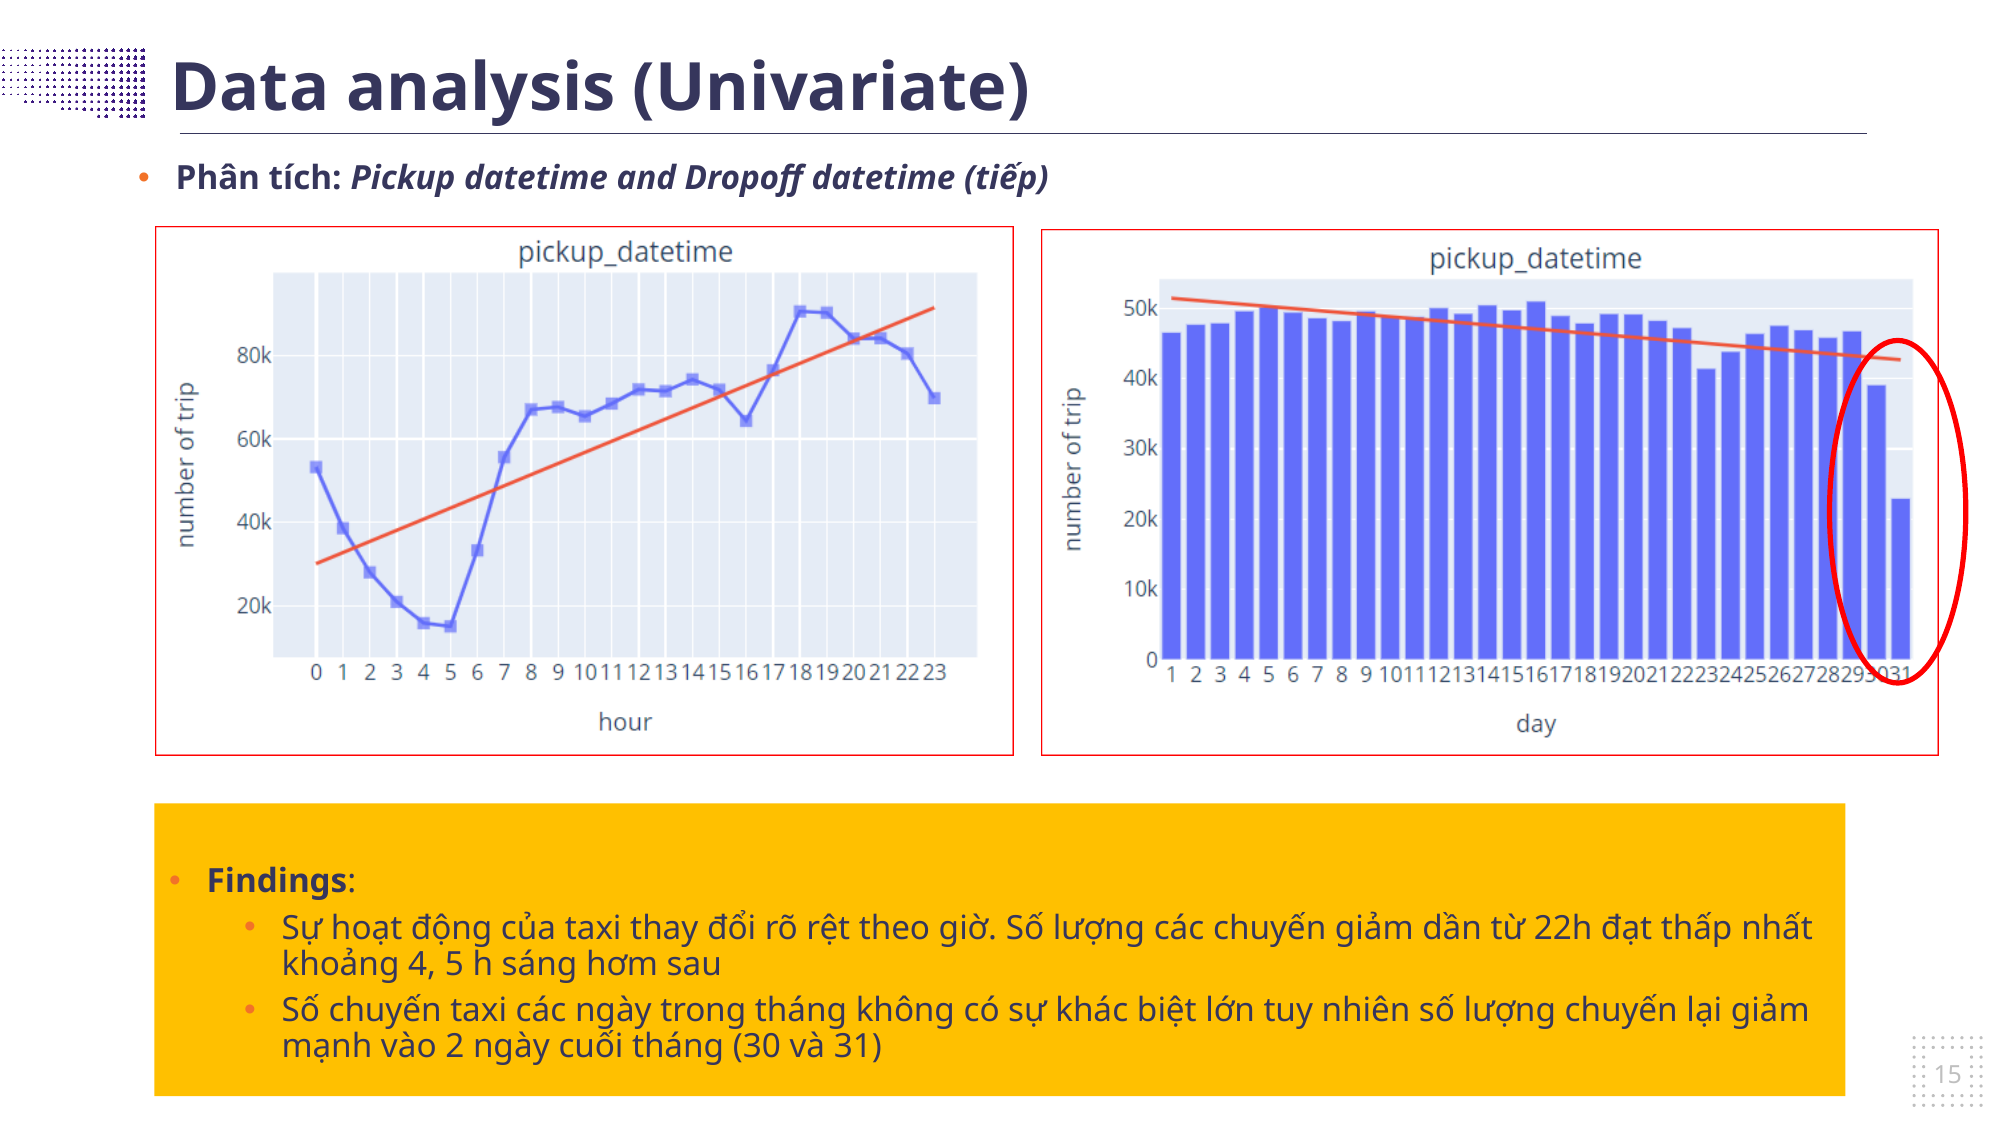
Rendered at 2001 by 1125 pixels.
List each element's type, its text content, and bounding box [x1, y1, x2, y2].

slide_number 15 [1915, 1050, 1980, 1097]
list Data analysis (Univariate) [155, 45, 1872, 321]
picture [1041, 229, 1939, 756]
text_box [1939, 373, 1967, 651]
picture [155, 226, 1014, 756]
text_box Findings: Sự hoạt động của taxi thay đổi rõ rệt theo giờ. Số lượng các chuyến giảm dần từ 22h đạt thấp nhất khoảng 4, 5 h sáng hơm sau Số chuyến taxi các ngày trong tháng không có sự khác biệt lớn tuy nhiên số lượng chuyến lại giảm mạnh vào 2 ngày cuối tháng (30 và 31) [154, 803, 1846, 1097]
text_box Phân tích: Pickup datetime and Dropoff datetime (tiếp) [123, 153, 1618, 227]
